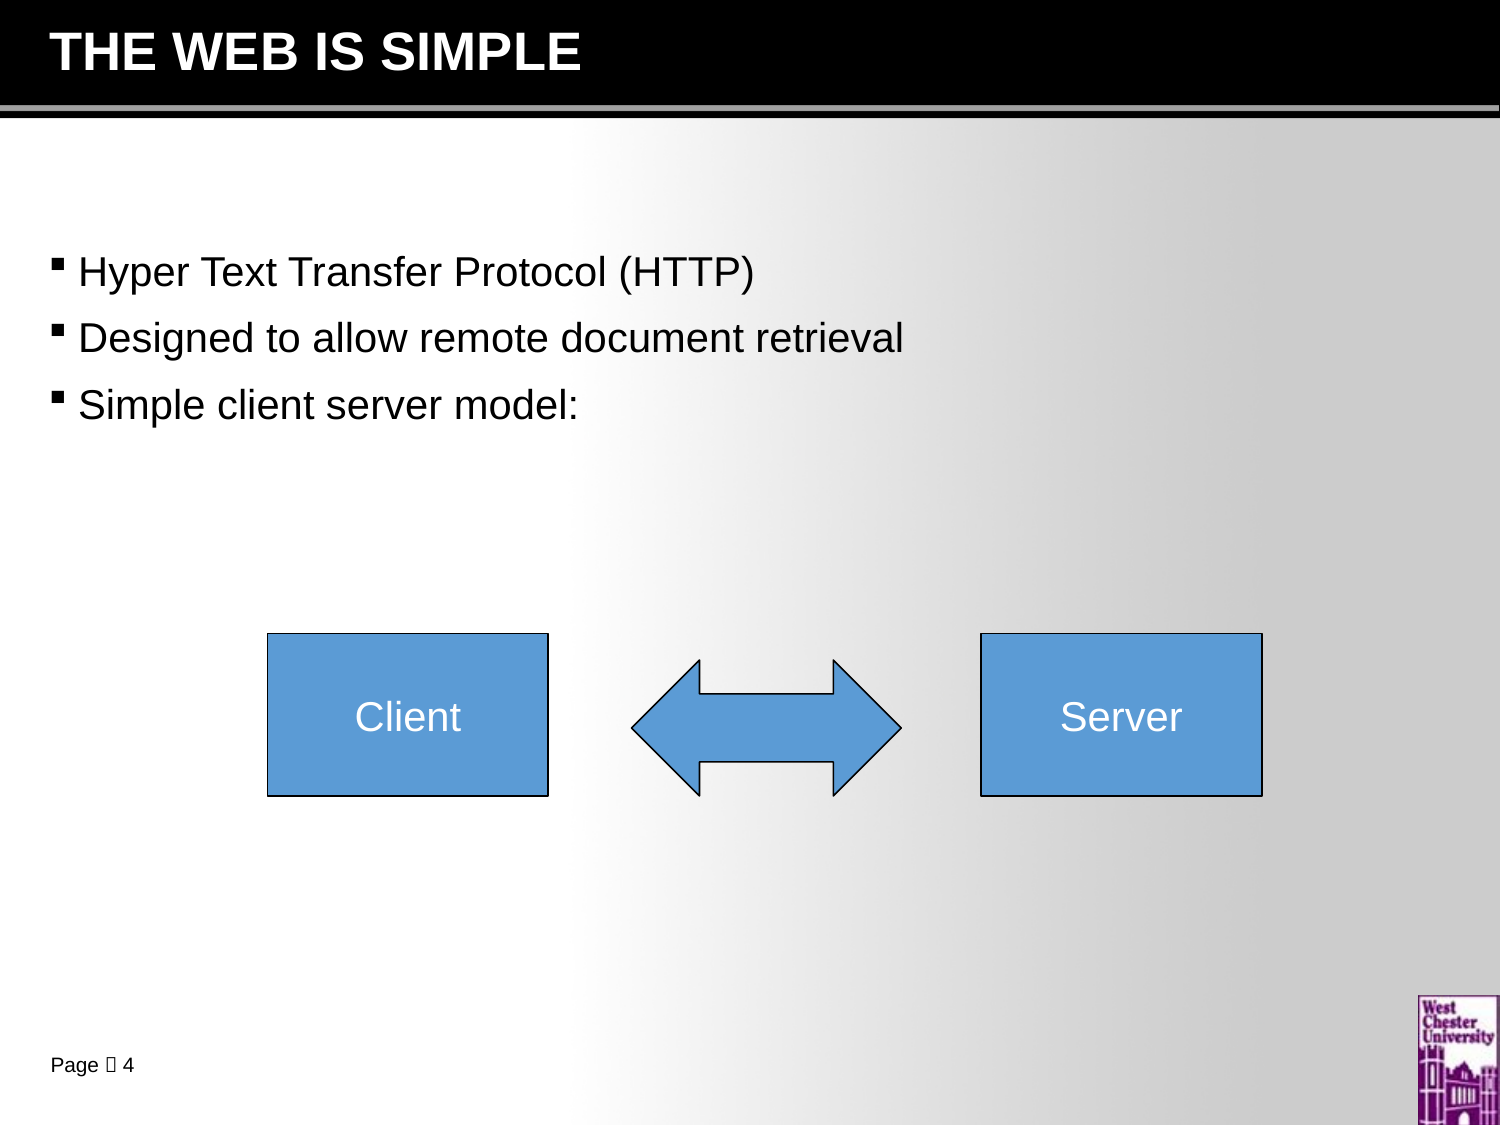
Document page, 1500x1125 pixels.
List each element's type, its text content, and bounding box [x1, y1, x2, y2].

text_box [631, 660, 902, 796]
picture [0, 0, 1500, 1125]
text_box Server [981, 633, 1262, 796]
text_box Client [267, 633, 549, 796]
list Hyper Text Transfer Protocol (HTTP) Designed to allow remote document retrieval Simple client server model: [48, 244, 1447, 952]
title THE WEB IS SIMPLE [49, 16, 1447, 123]
